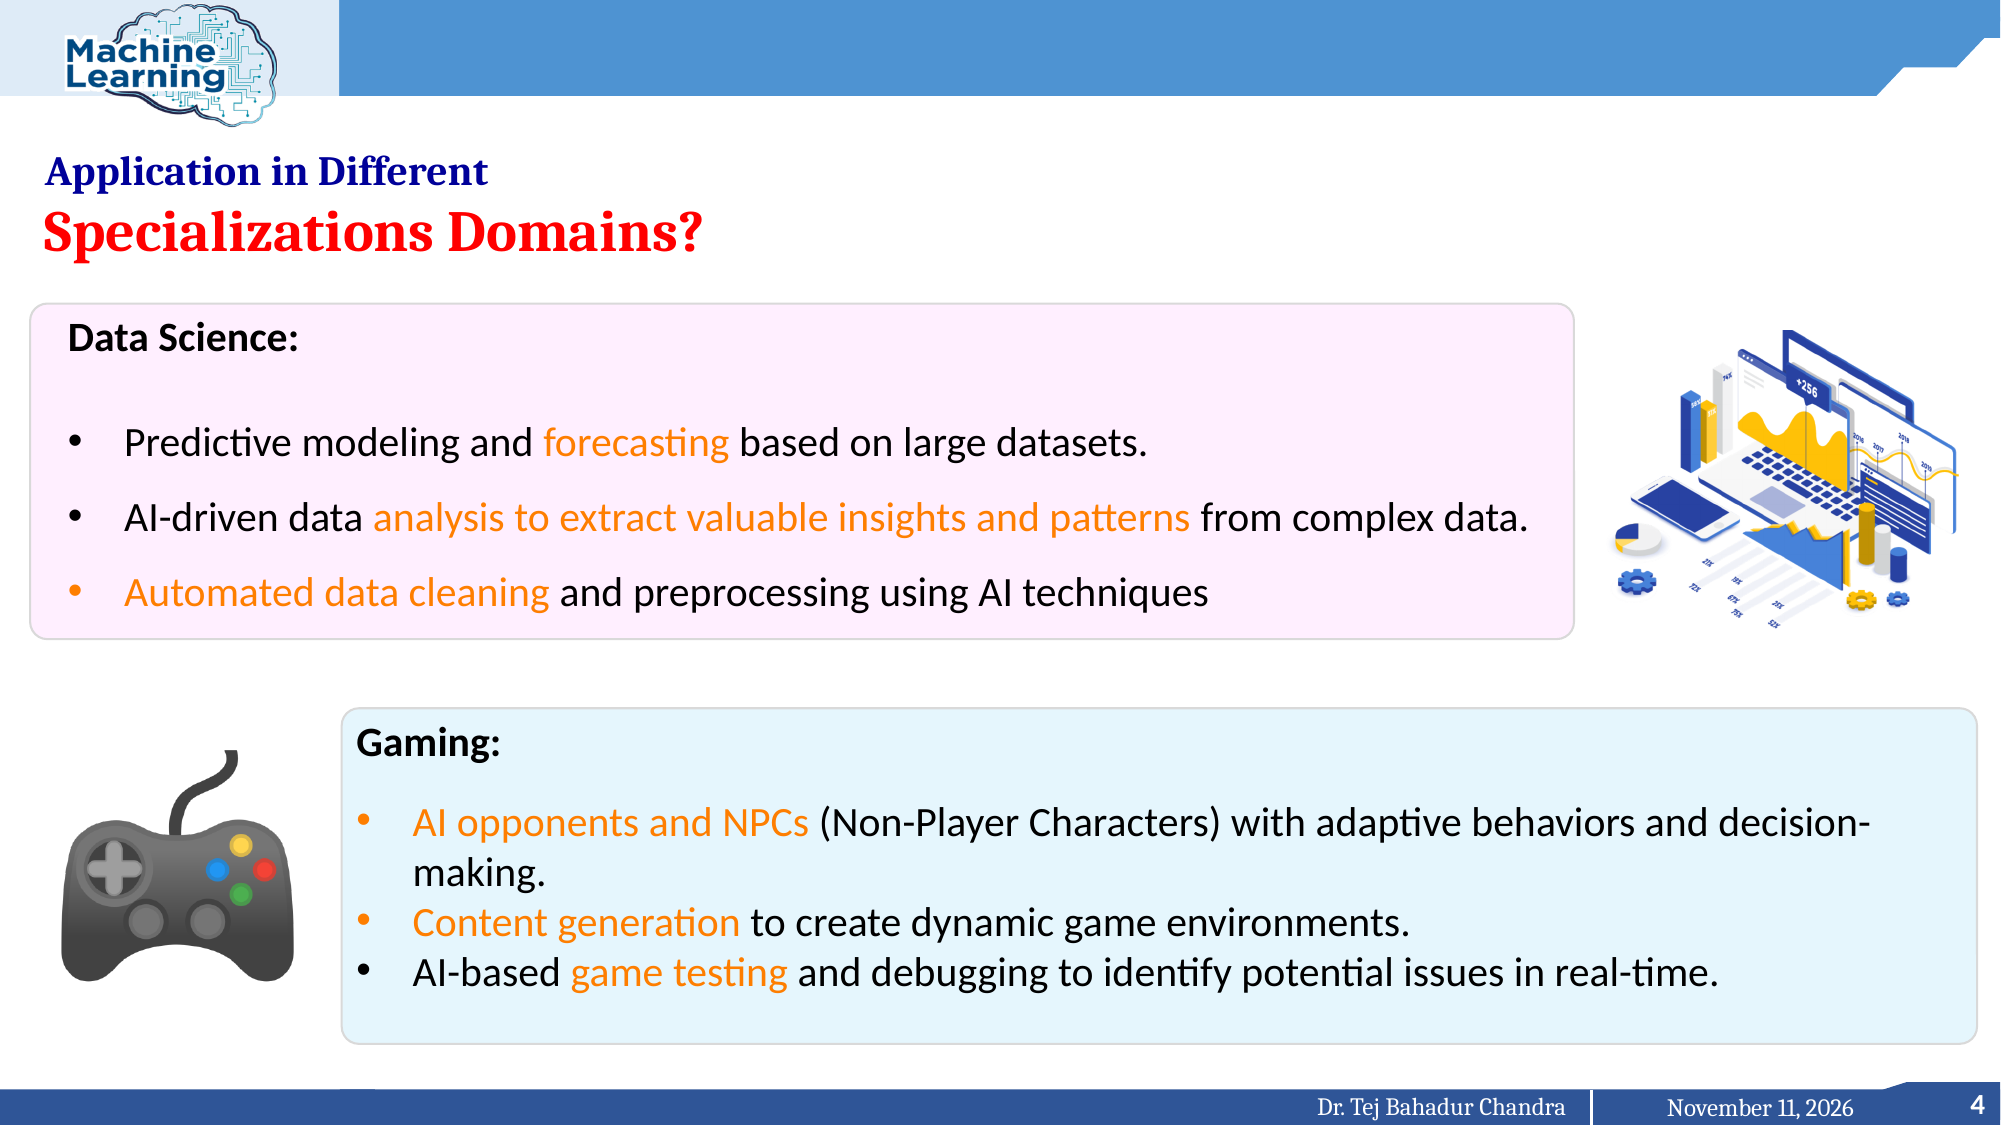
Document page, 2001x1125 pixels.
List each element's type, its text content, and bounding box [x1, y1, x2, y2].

text_box Gaming: AI opponents and NPCs (Non-Player Characters) with adaptive behaviors and decision-making. Content generation to create dynamic game environments. AI-based game testing and debugging to identify potential issues in real-time. [341, 707, 1977, 1002]
text_box Application in Different Specializations Domains? [30, 136, 744, 271]
picture [1573, 330, 1995, 629]
picture [53, 742, 300, 989]
picture [64, 0, 290, 131]
text_box Data Science: Predictive modeling and forecasting based on large datasets. AI-driven data analysis to extract valuable insights and patterns from complex data. Automated data cleaning and preprocessing using AI techniques [53, 302, 1574, 623]
text_box [29, 302, 1574, 641]
text_box [340, 719, 1979, 1045]
